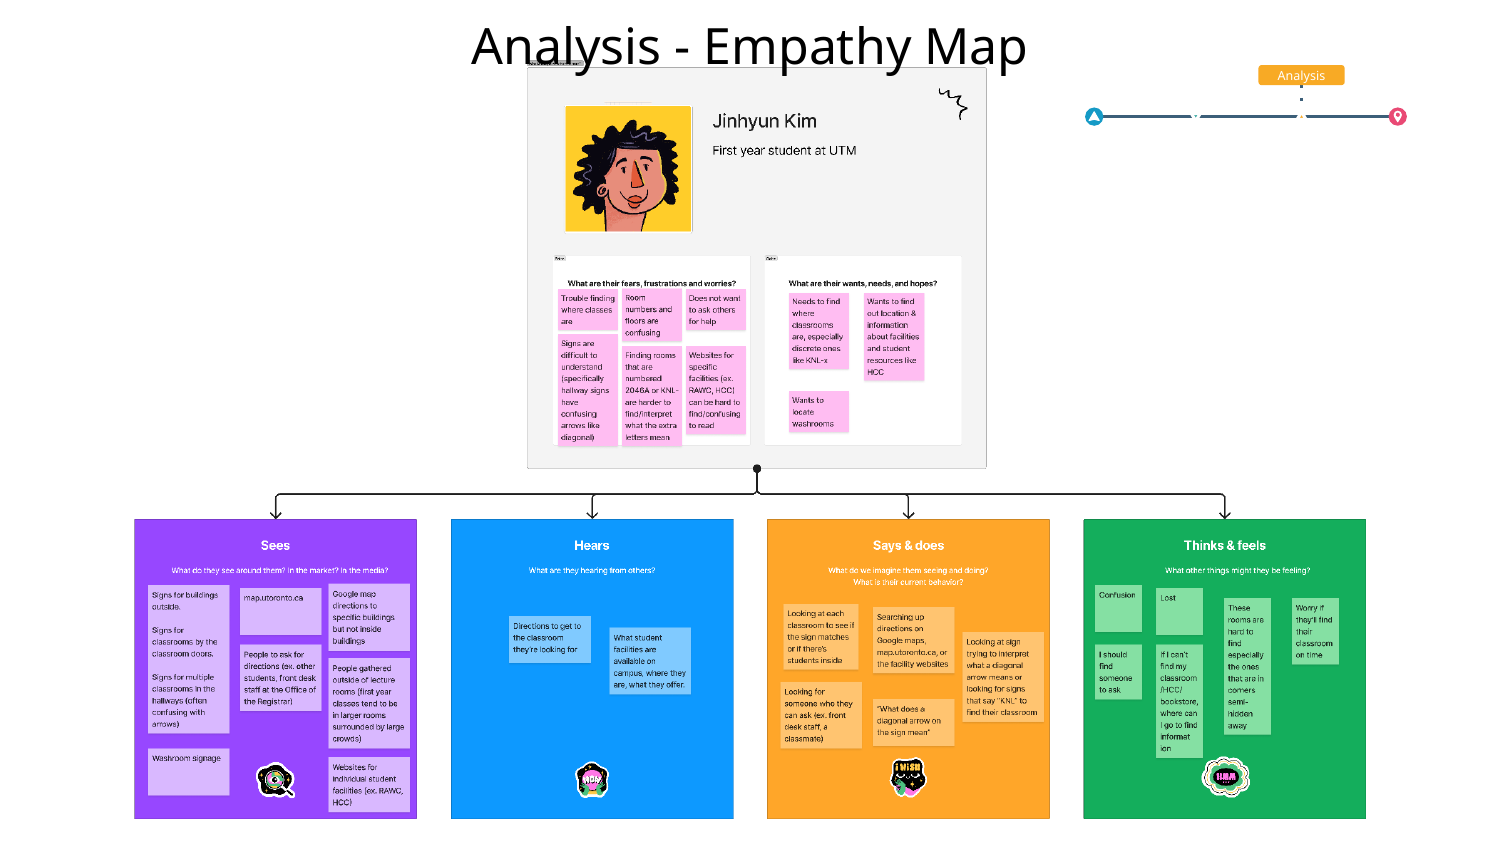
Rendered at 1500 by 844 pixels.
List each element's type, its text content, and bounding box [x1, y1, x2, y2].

title Analysis - Empathy Map [348, 12, 1152, 41]
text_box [1084, 64, 1408, 126]
picture [111, 42, 1389, 844]
